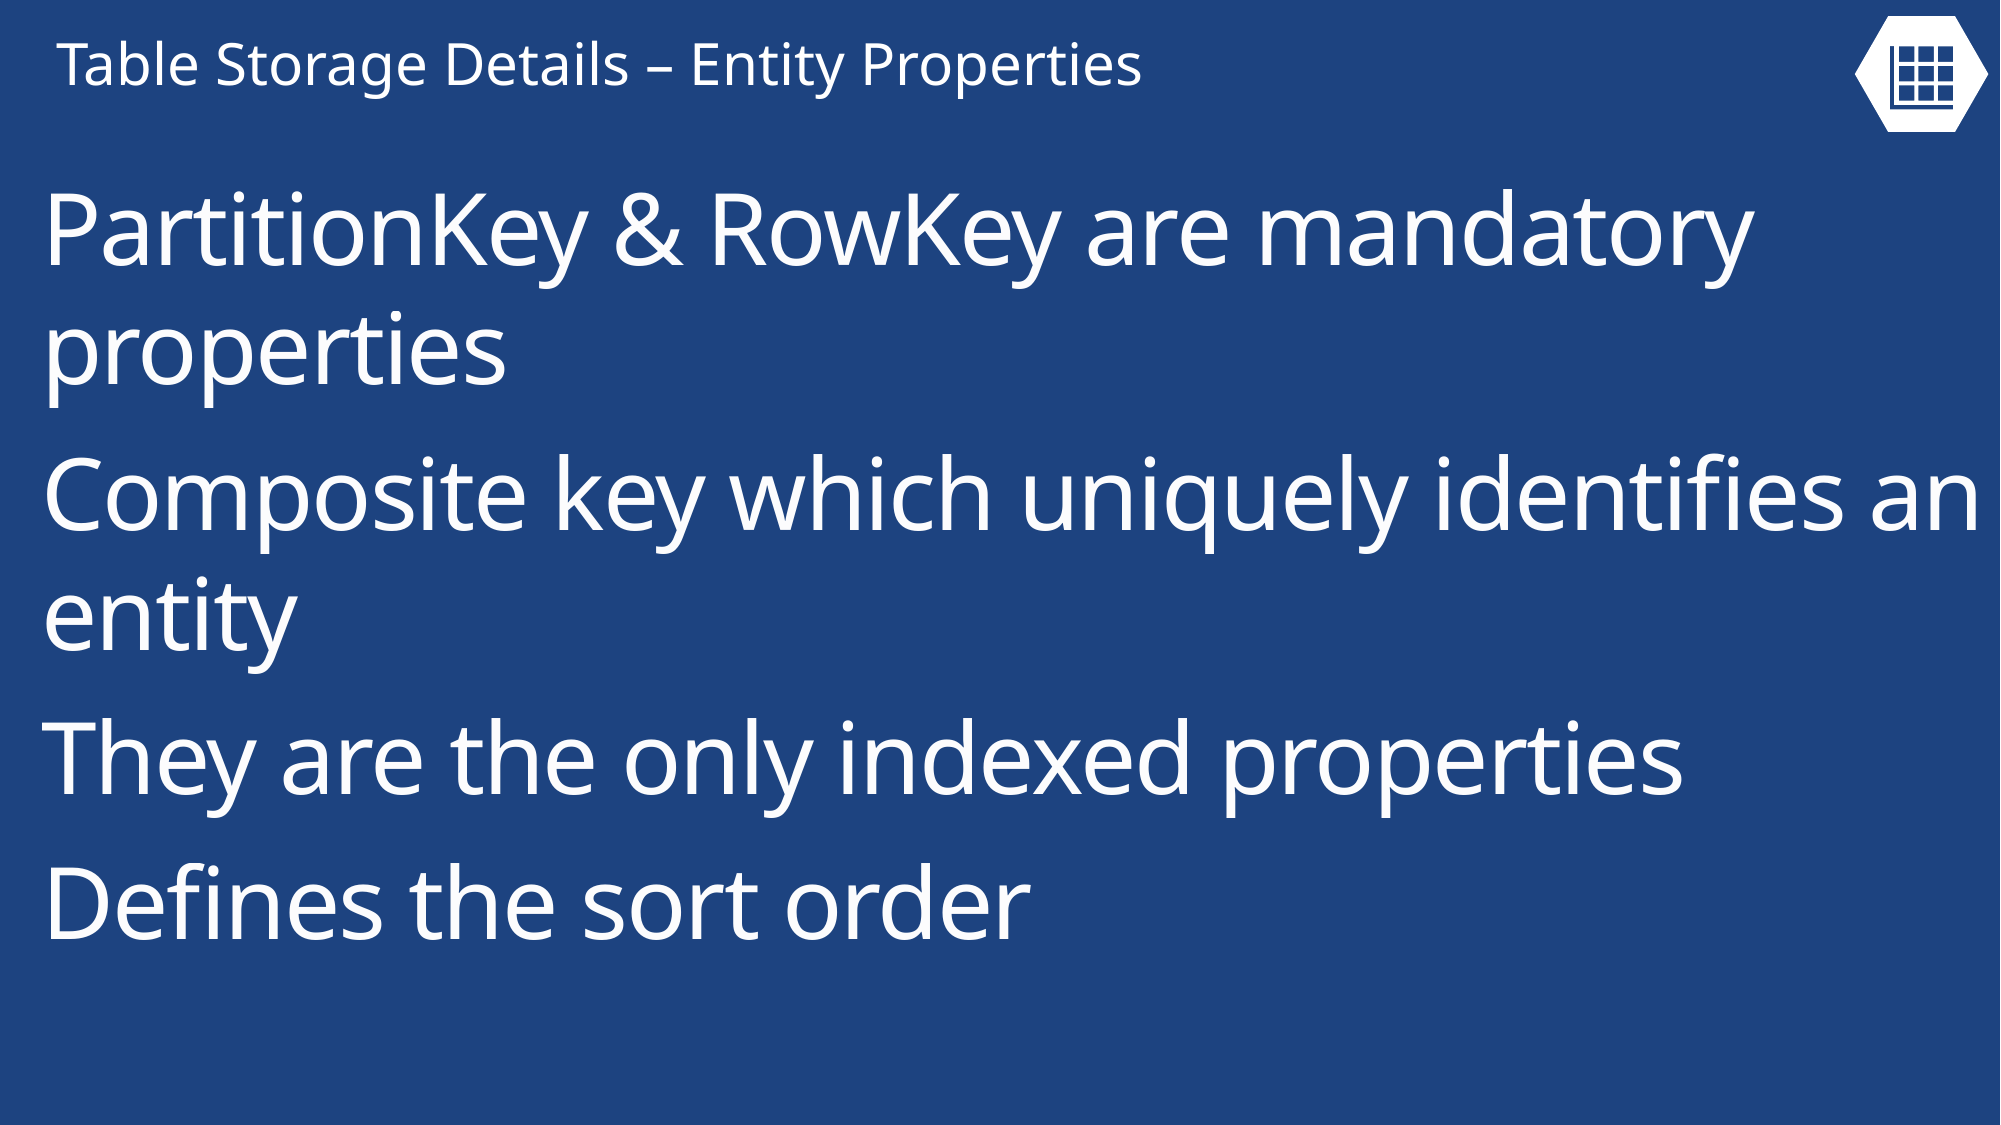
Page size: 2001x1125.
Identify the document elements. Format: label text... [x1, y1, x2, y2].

title Table Storage Details – Entity Properties [0, 0, 2000, 134]
text_box PartitionKey & RowKey are mandatory properties Composite key which uniquely identifies an entity They are the only indexed properties Defines the sort order [0, 134, 2000, 1125]
picture [1849, 10, 1991, 134]
